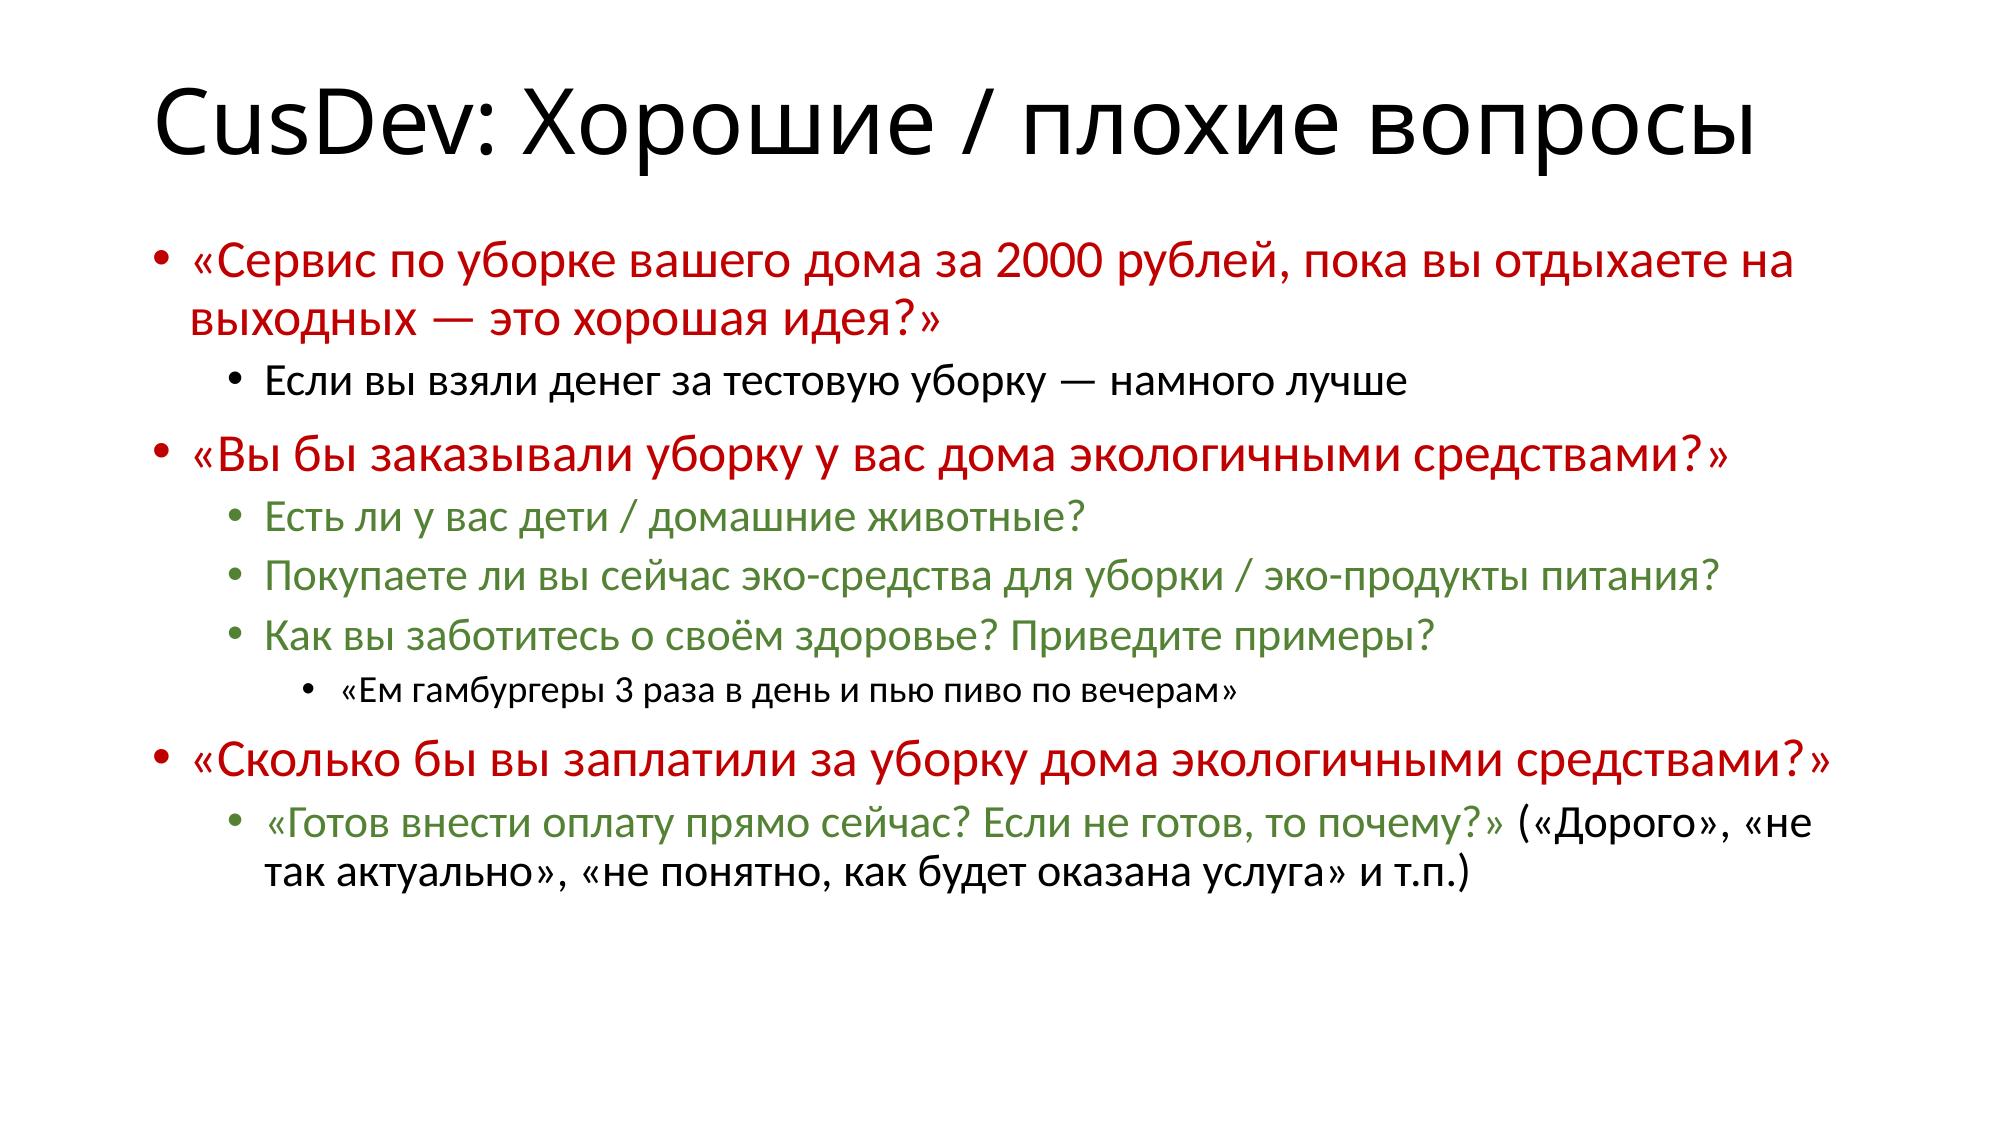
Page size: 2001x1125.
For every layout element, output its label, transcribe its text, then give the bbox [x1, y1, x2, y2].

title CusDev: Хорошие / плохие вопросы [137, 59, 1863, 190]
list «Сервис по уборке вашего дома за 2000 рублей, пока вы отдыхаете на выходных — это хорошая идея?» Если вы взяли денег за тестовую уборку — намного лучше «Вы бы заказывали уборку у вас дома экологичными средствами?» Есть ли у вас дети / домашние животные? Покупаете ли вы сейчас эко-средства для уборки / эко-продукты питания? Как вы заботитесь о своём здоровье? Приведите примеры? «Ем гамбургеры 3 раза в день и пью пиво по вечерам» «Сколько бы вы заплатили за уборку дома экологичными средствами?» «Готов внести оплату прямо сейчас? Если не готов, то почему?» («Дорого», «не так актуально», «не понятно, как будет оказана услуга» и т.п.) [137, 223, 1863, 1066]
